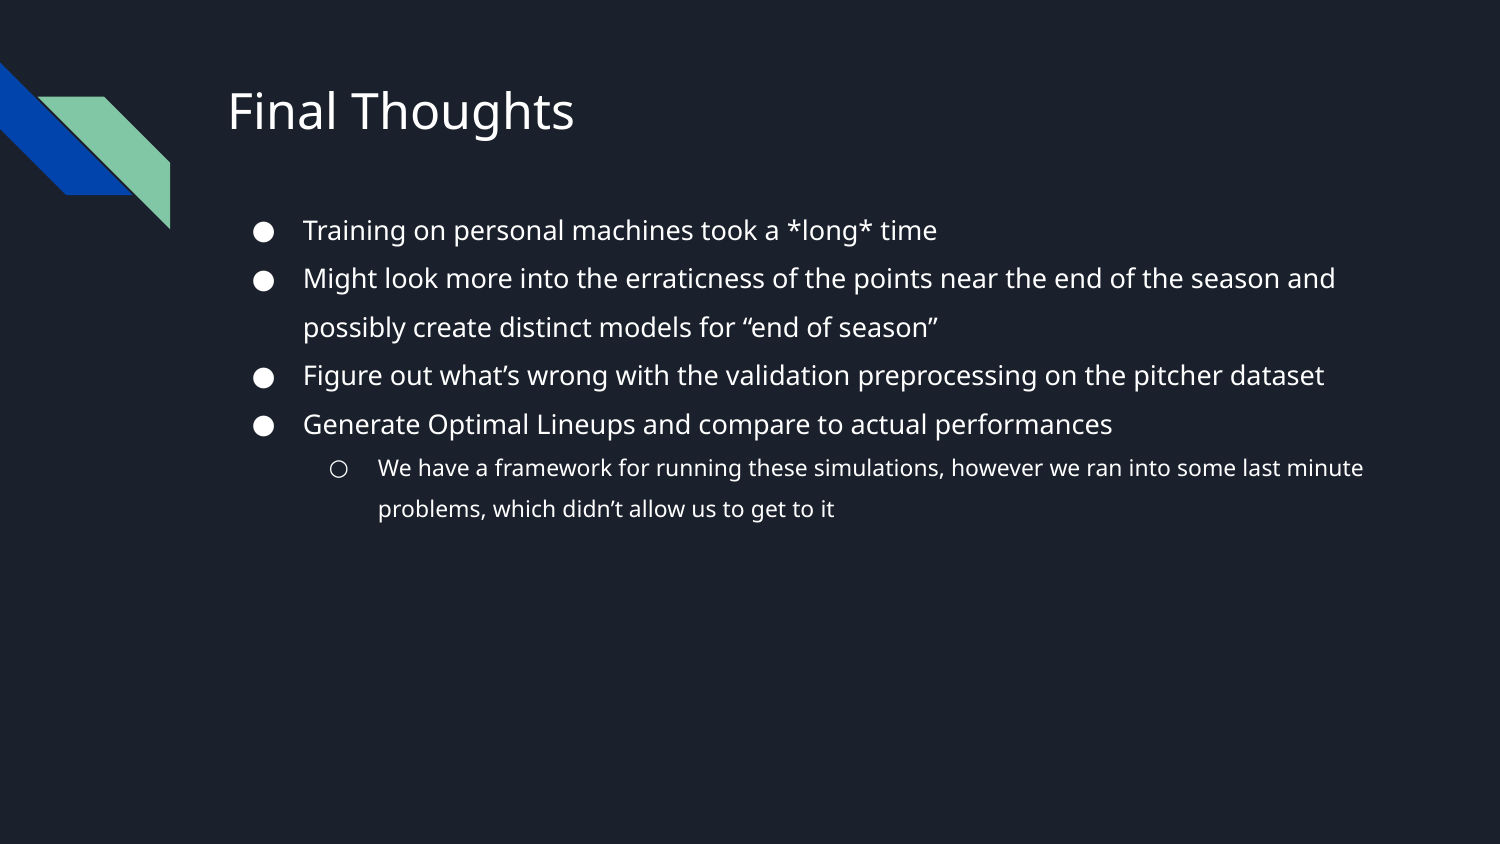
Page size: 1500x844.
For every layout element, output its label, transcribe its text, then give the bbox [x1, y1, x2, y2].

title Final Thoughts [212, 64, 1368, 159]
list Training on personal machines took a *long* time Might look more into the erraticness of the points near the end of the season and possibly create distinct models for “end of season” Figure out what’s wrong with the validation preprocessing on the pitcher dataset Generate Optimal Lineups and compare to actual performances We have a framework for running these simulations, however we ran into some last minute problems, which didn’t allow us to get to it [212, 181, 1429, 735]
